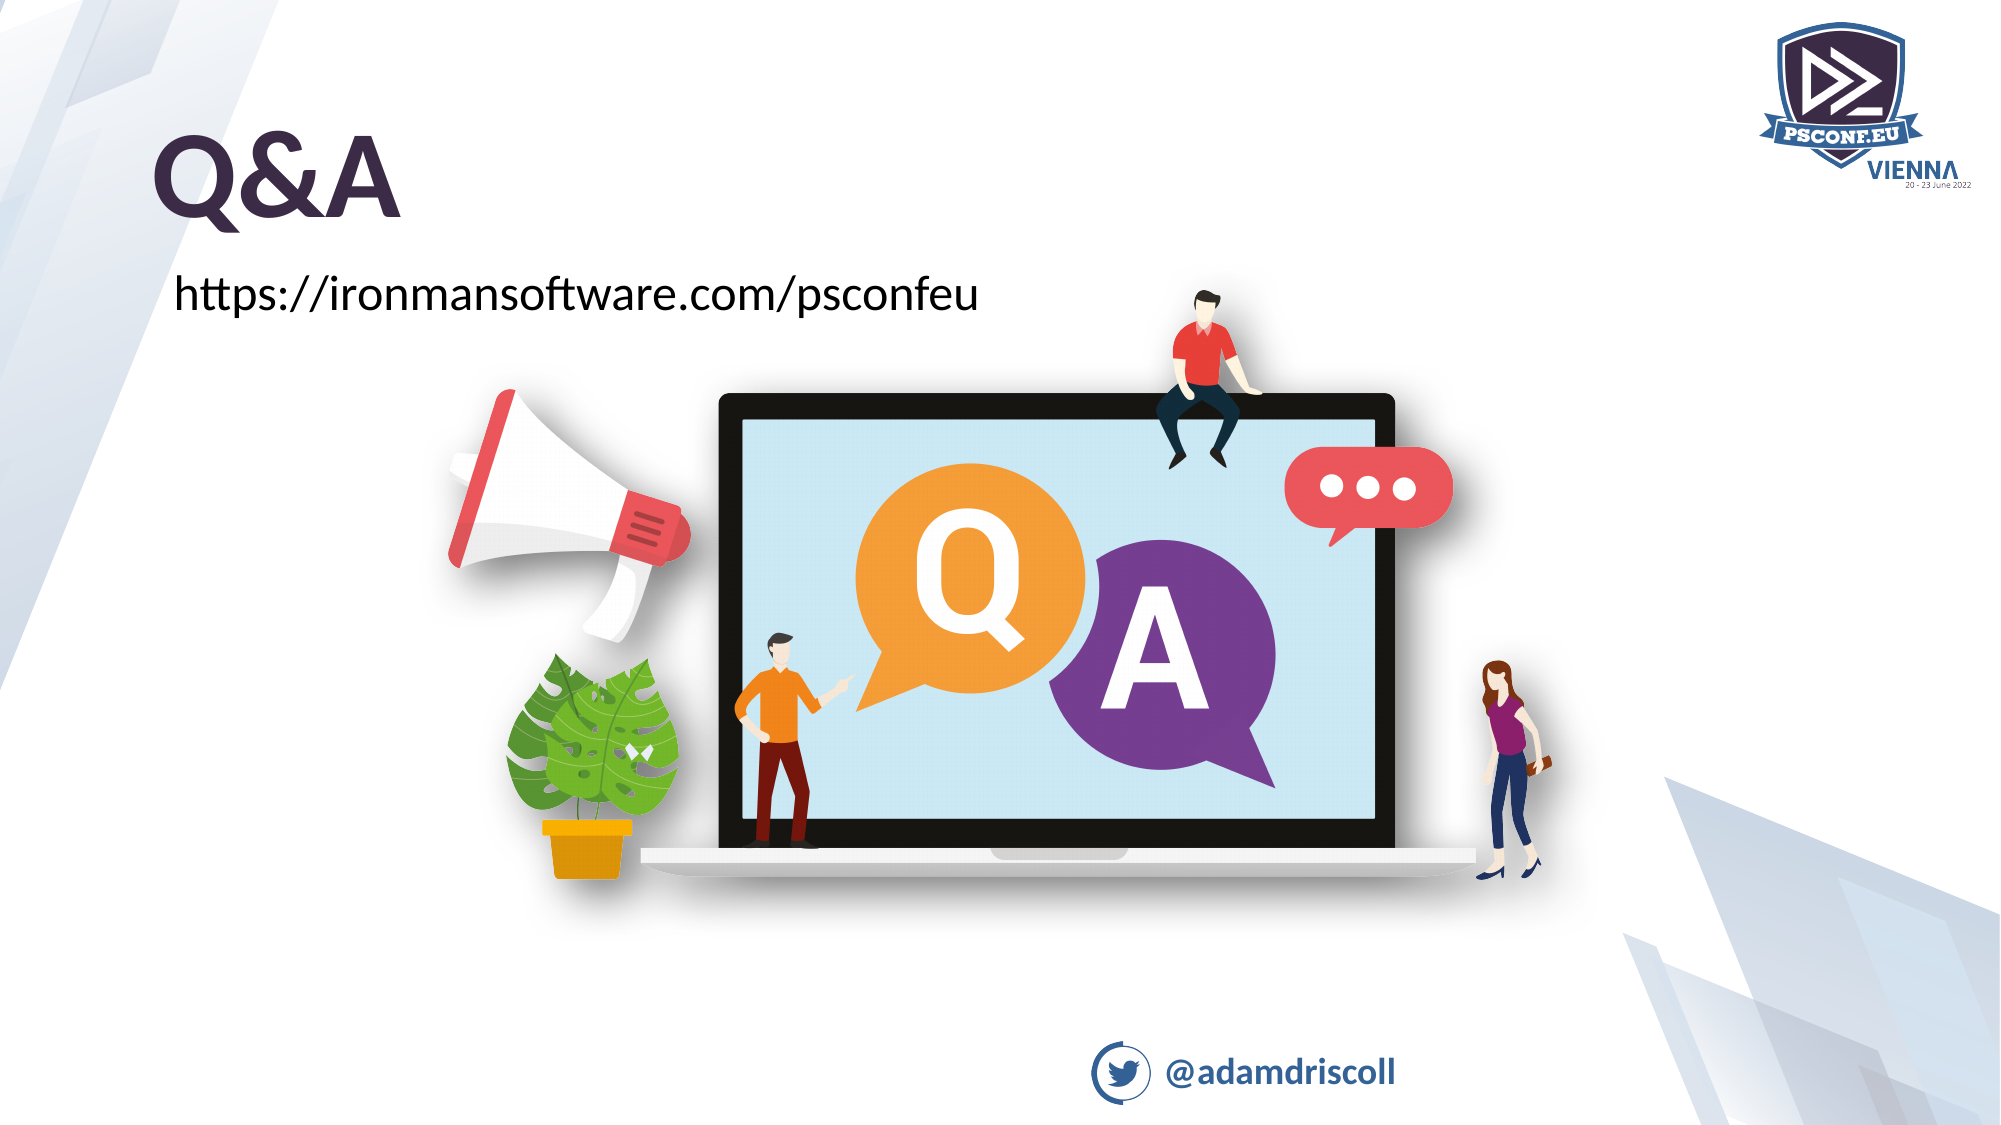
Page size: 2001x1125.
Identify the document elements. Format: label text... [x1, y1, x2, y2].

text_box [995, 271, 1862, 518]
picture [0, 0, 2000, 1125]
text_box [136, 271, 431, 518]
text_box https://ironmansoftware.com/psconfeu [158, 252, 995, 328]
text_box Q&A [136, 86, 1862, 252]
